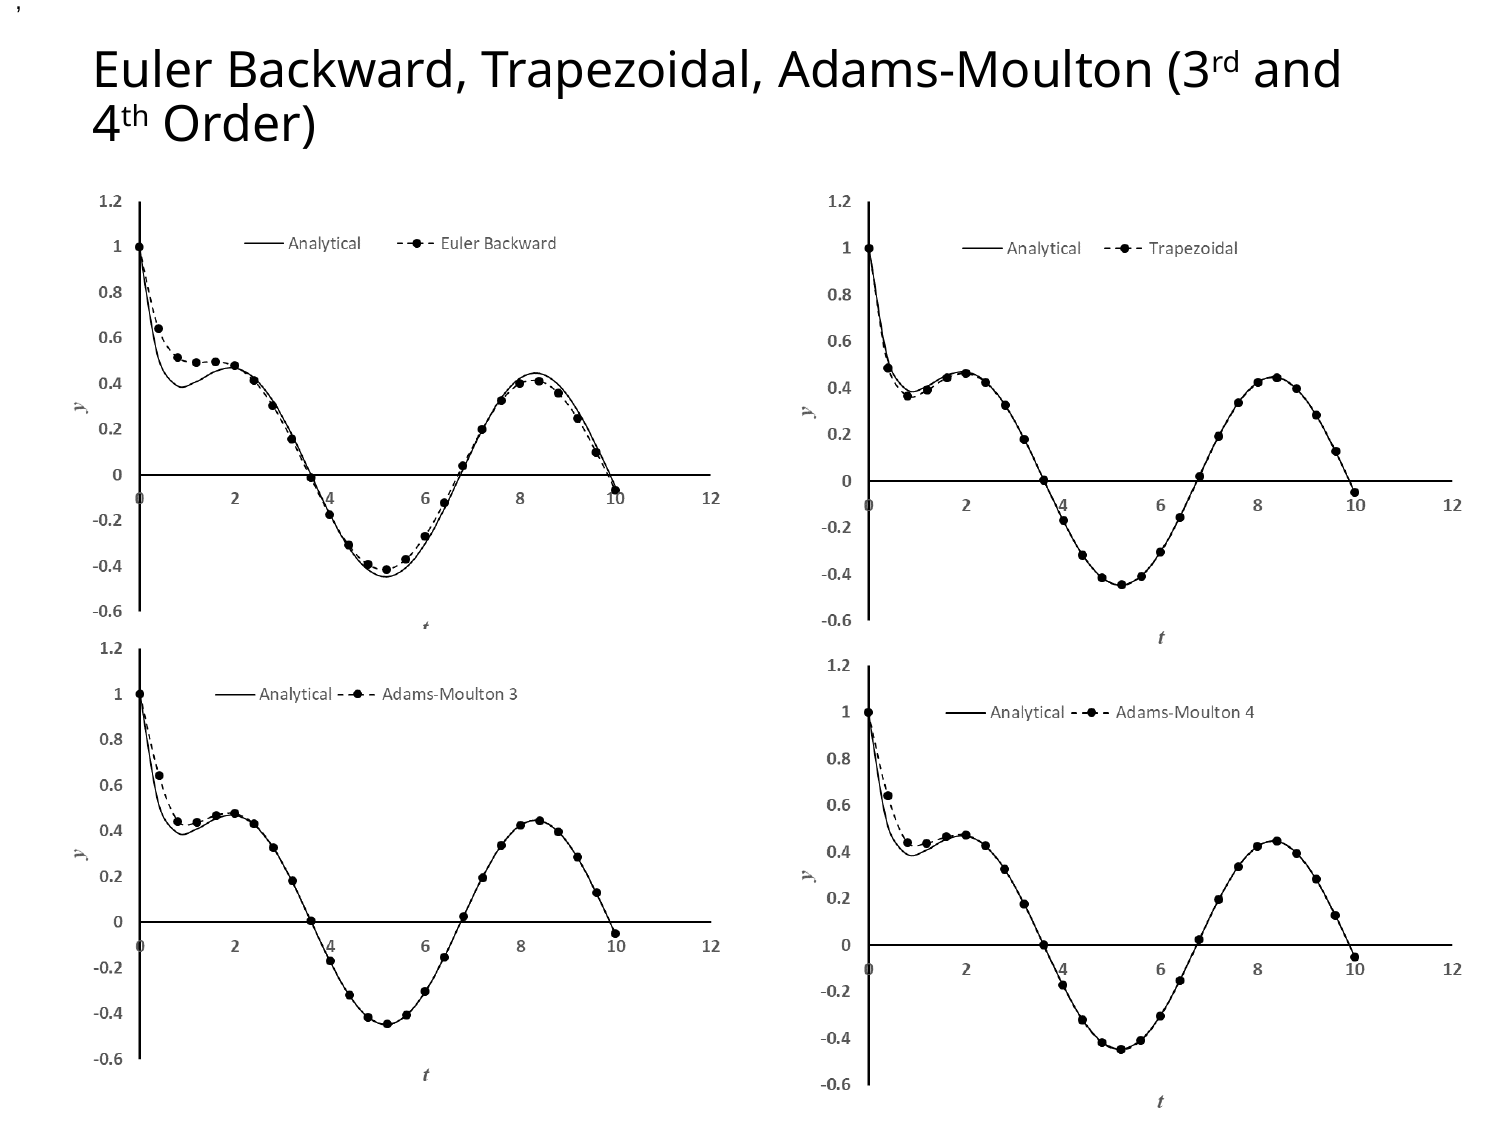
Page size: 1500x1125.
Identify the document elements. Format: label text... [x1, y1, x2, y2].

title Euler Backward, Trapezoidal, Adams-Moulton (3rd and 4th Order) [77, 51, 1409, 146]
picture [44, 182, 729, 1094]
picture [770, 182, 1471, 1122]
text_box , [0, 1, 45, 23]
